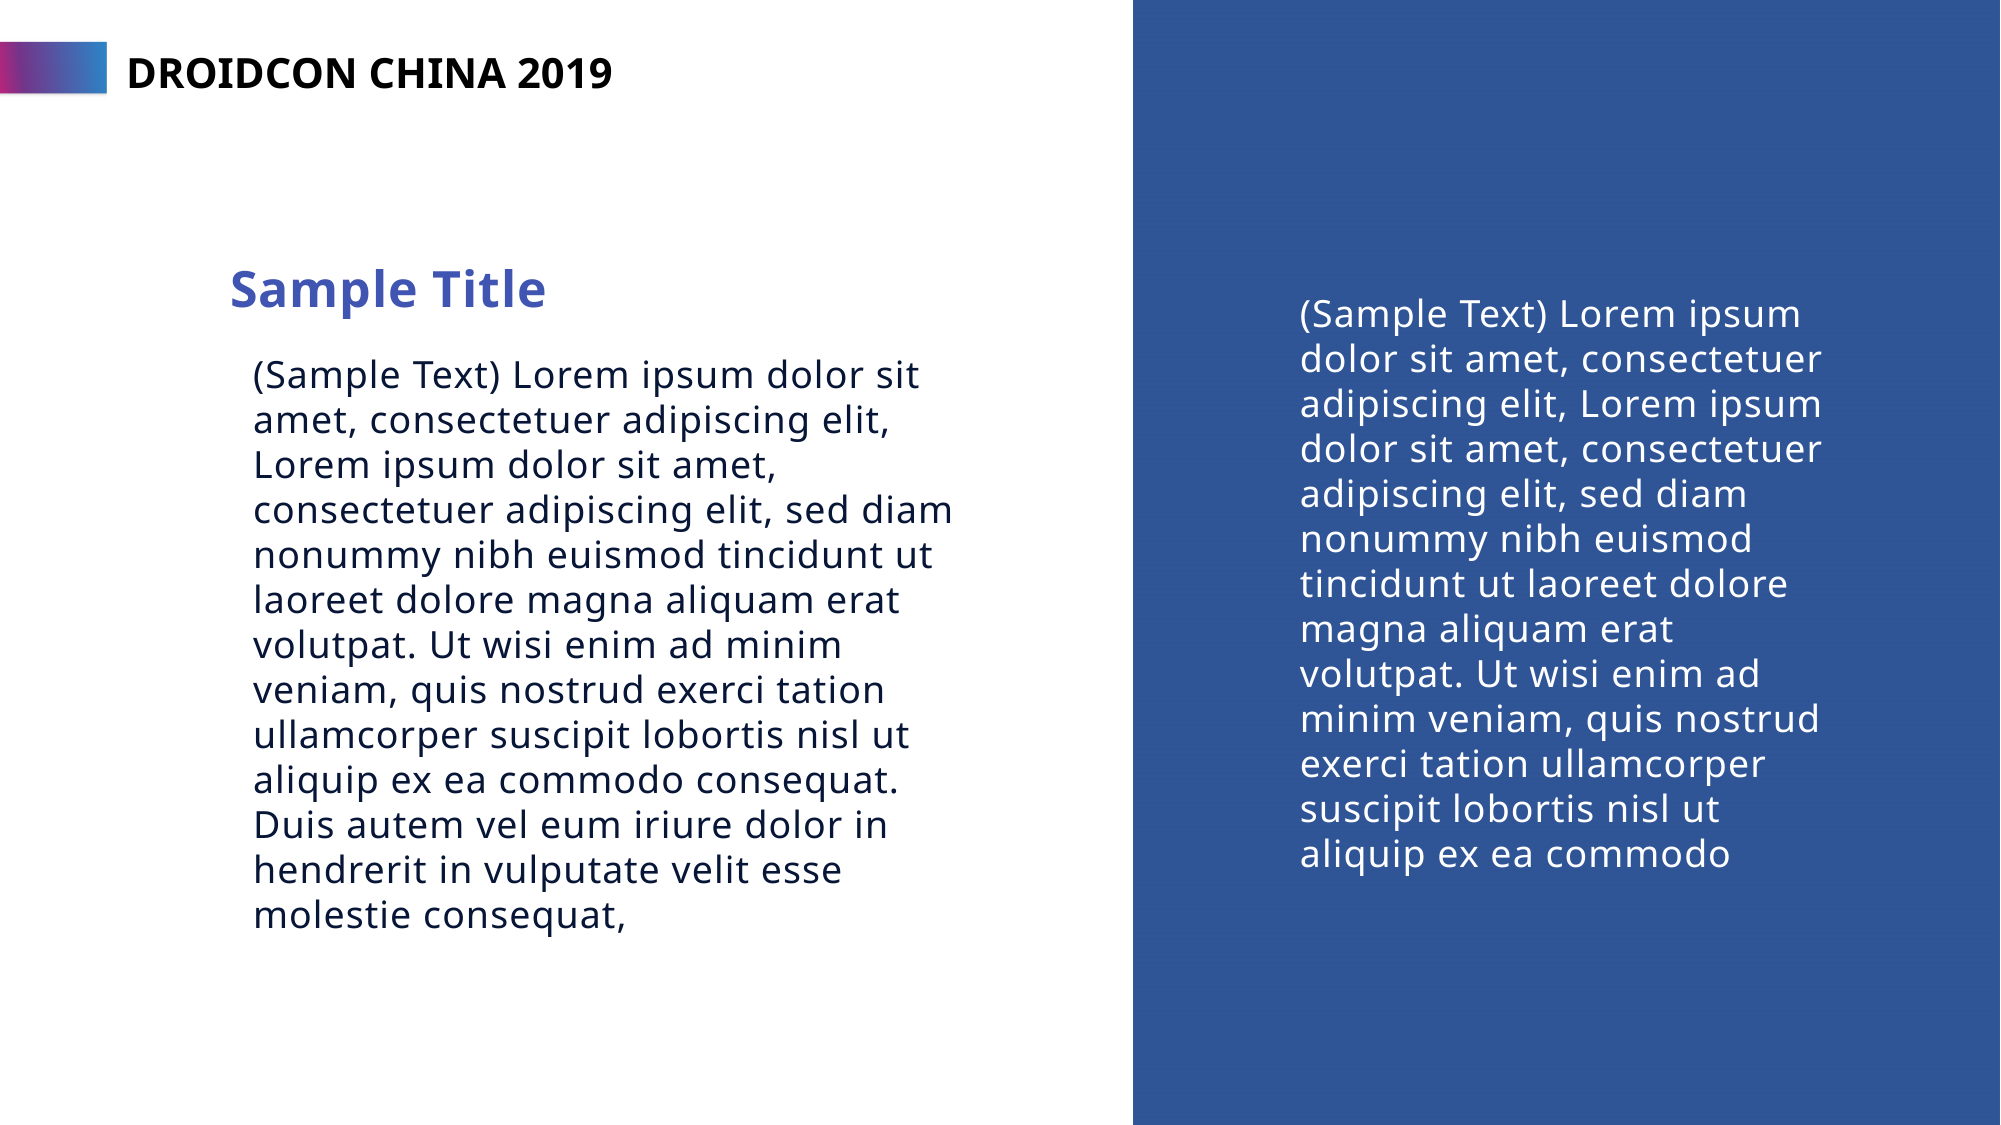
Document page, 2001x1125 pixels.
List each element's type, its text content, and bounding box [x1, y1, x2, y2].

text_box DROIDCON CHINA 2019 [111, 39, 792, 105]
picture [0, 35, 108, 104]
text_box Sample Title [213, 250, 563, 325]
picture [1133, 0, 2000, 1125]
text_box (Sample Text) Lorem ipsum dolor sit amet, consectetuer adipiscing elit, Lorem ipsum dolor sit amet, consectetuer adipiscing elit, sed diam nonummy nibh euismod tincidunt ut laoreet dolore magna aliquam erat volutpat. Ut wisi enim ad minim veniam, quis nostrud exerci tation ullamcorper suscipit lobortis nisl ut aliquip ex ea commodo consequat. Duis autem vel eum iriure dolor in hendrerit in vulputate velit esse molestie consequat, [236, 343, 1000, 944]
